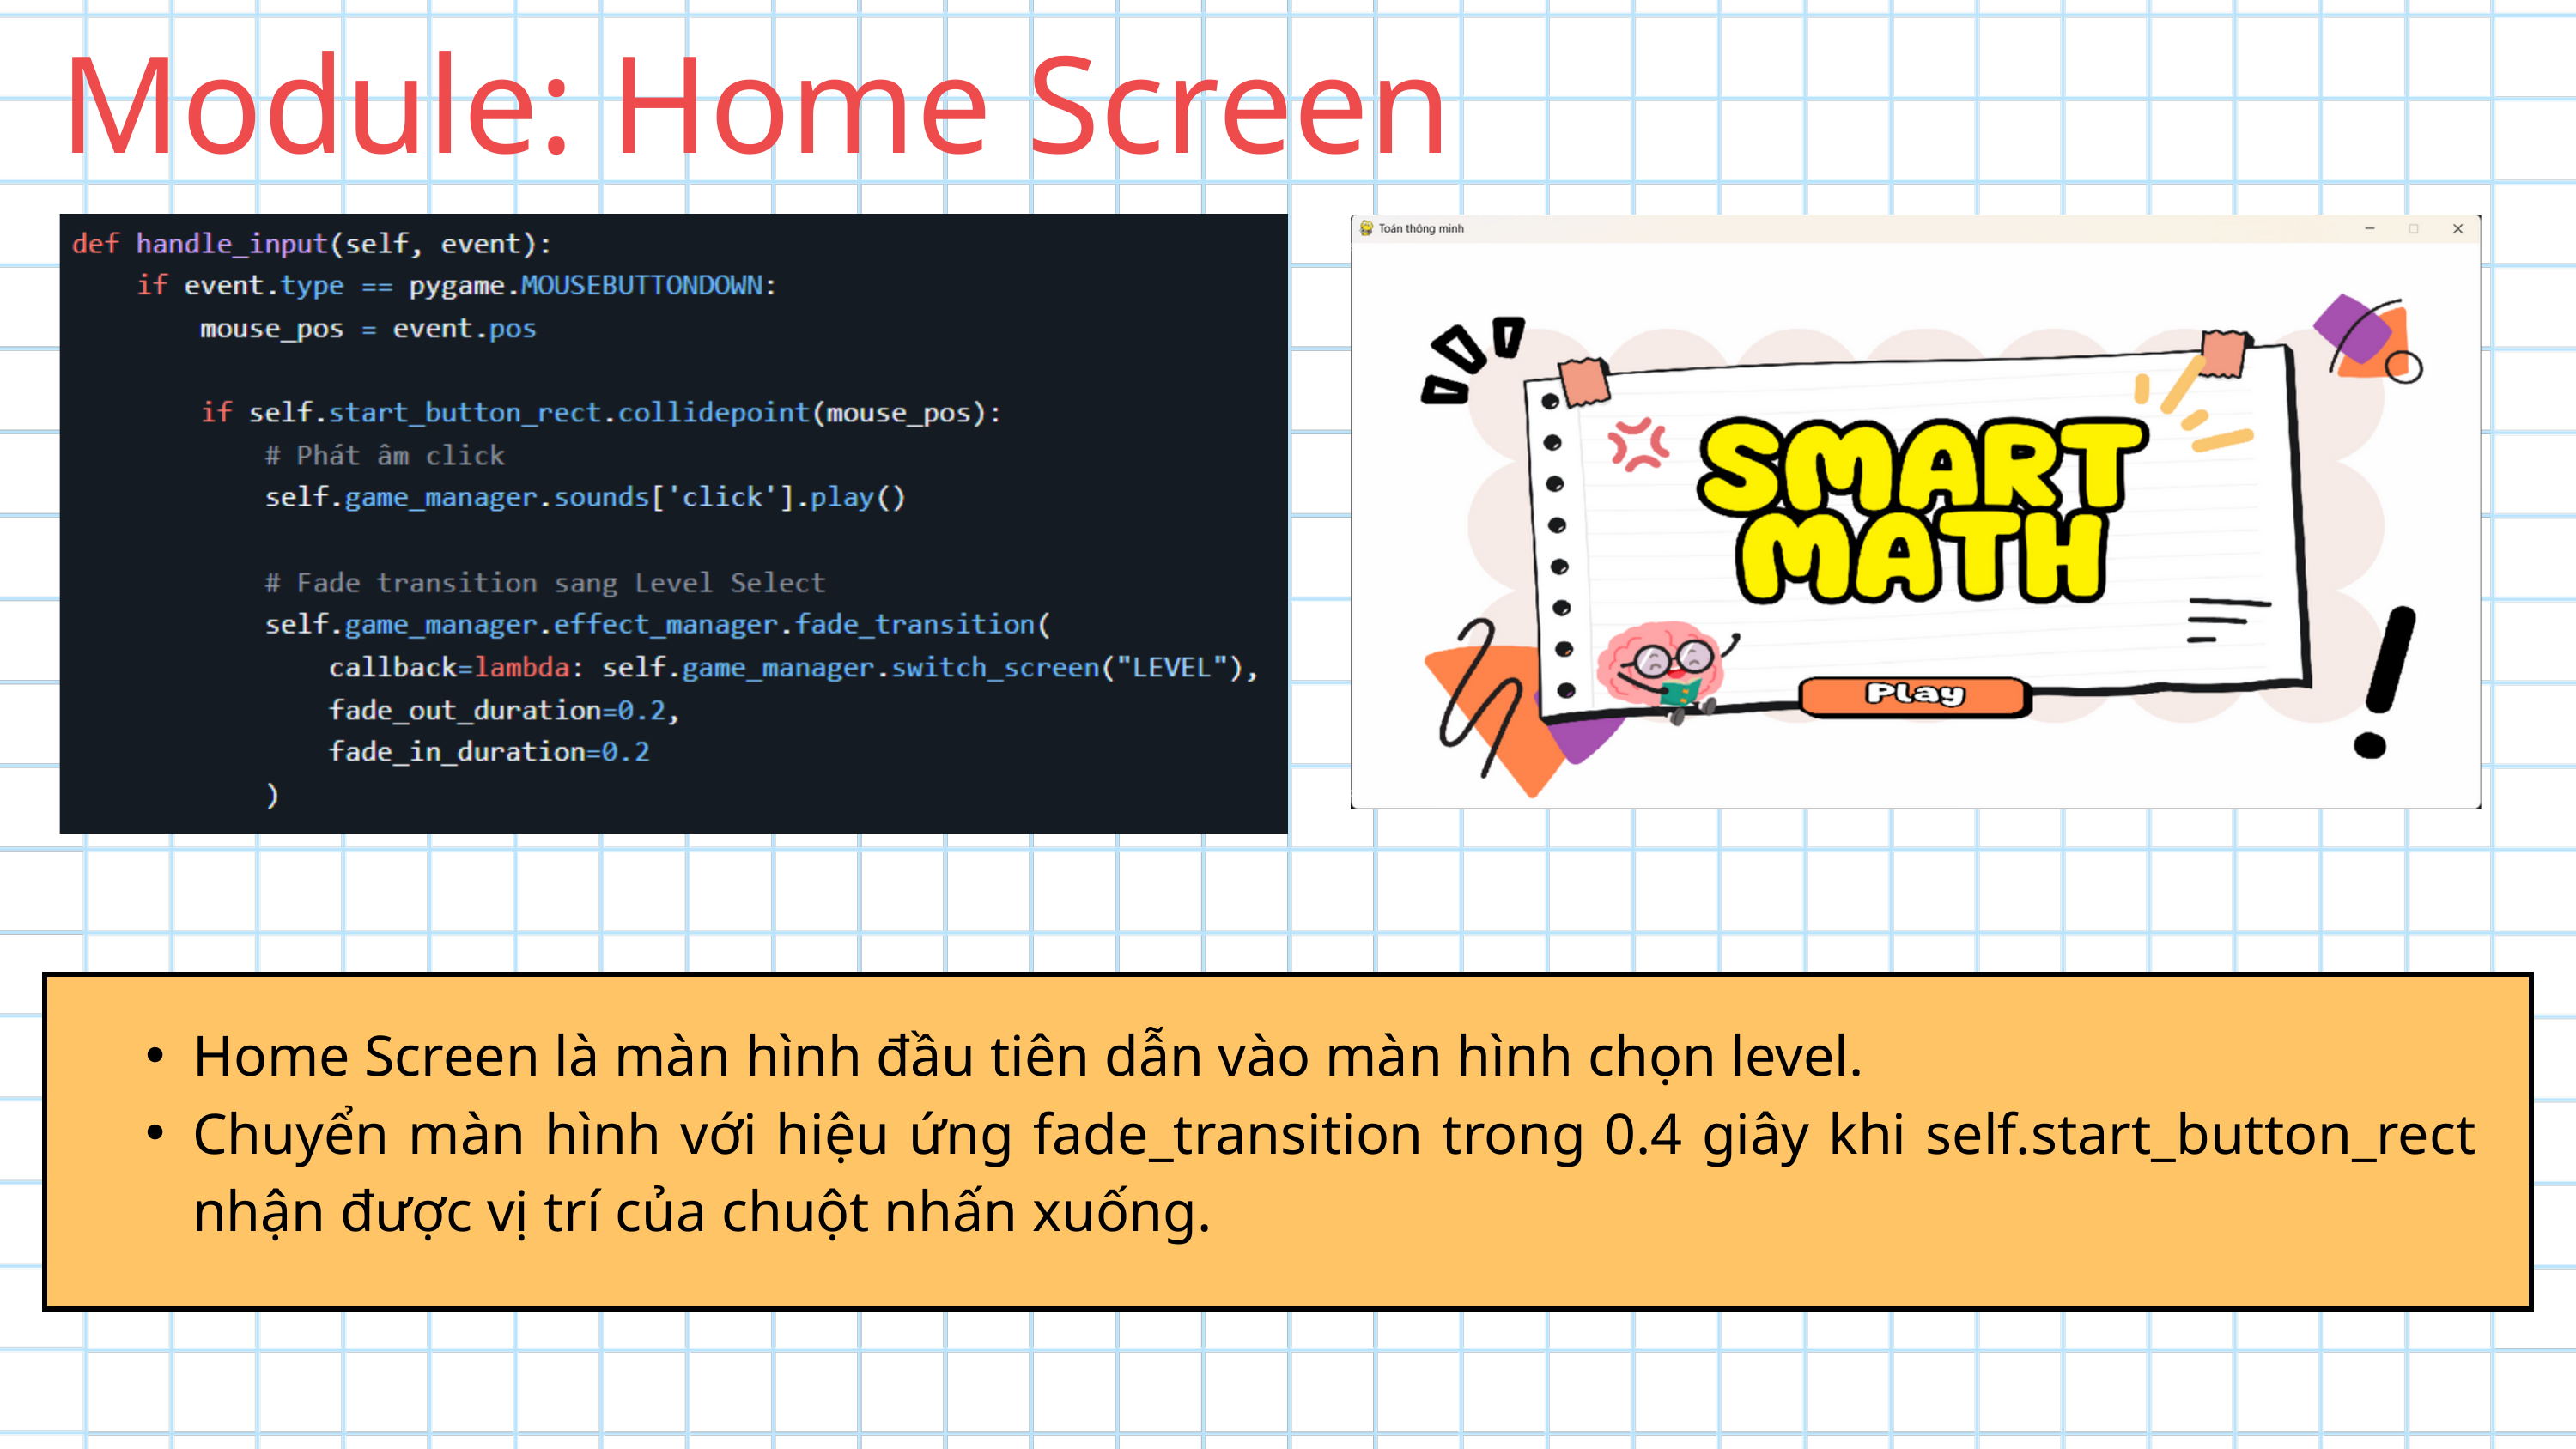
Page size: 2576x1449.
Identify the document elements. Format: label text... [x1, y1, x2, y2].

text_box [0, 0, 2576, 1449]
text_box [1350, 215, 2482, 809]
text_box Module: Home Screen [59, 18, 2060, 180]
text_box [59, 214, 1289, 834]
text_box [44, 973, 2532, 1309]
